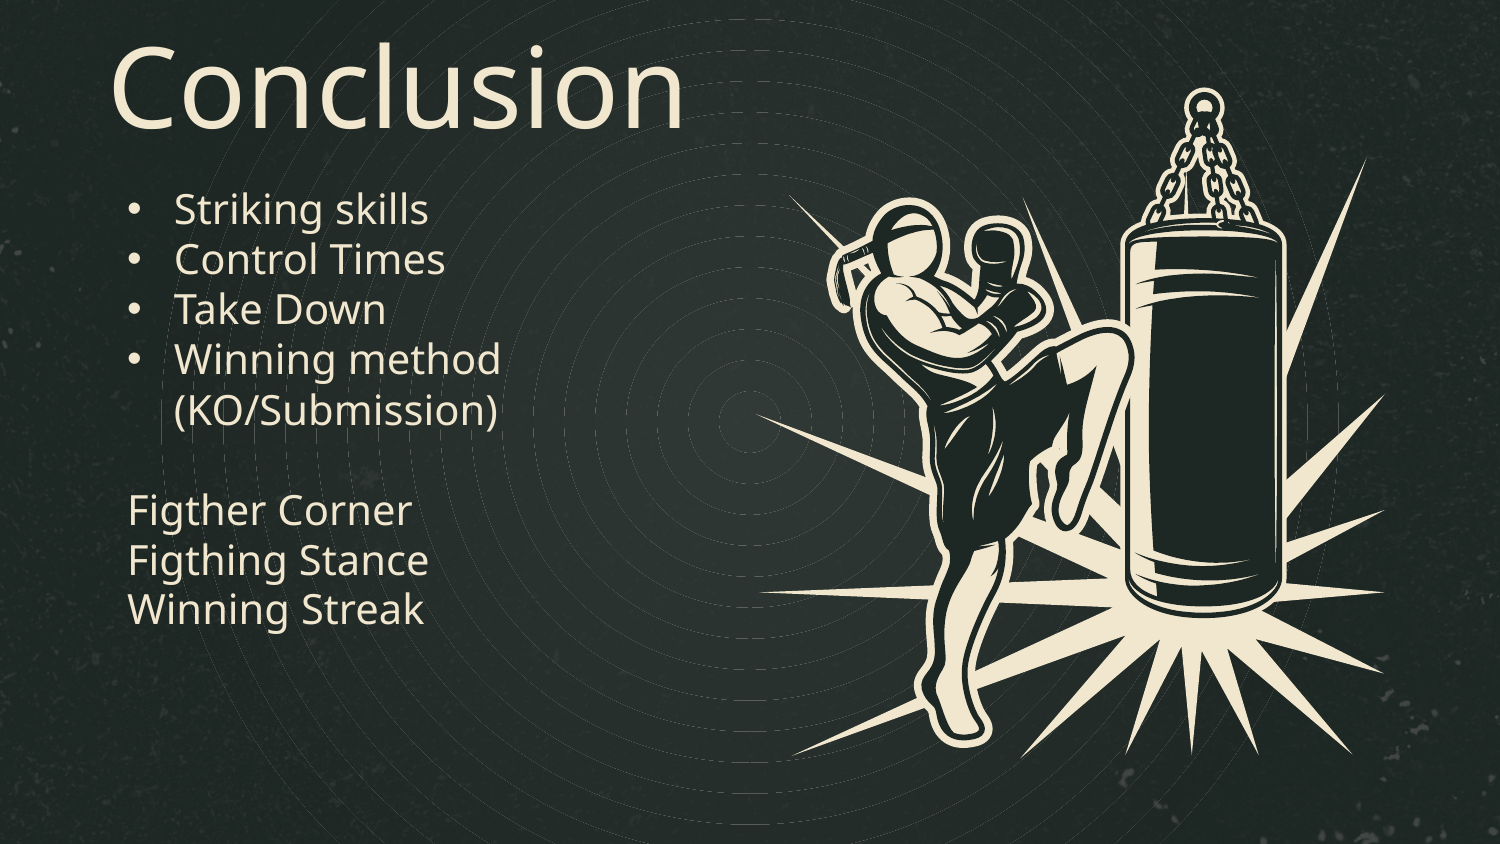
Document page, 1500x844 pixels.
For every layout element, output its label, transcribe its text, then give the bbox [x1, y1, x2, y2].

text_box [1125, 92, 1283, 619]
text_box [755, 414, 929, 495]
text_box [826, 197, 1143, 748]
subtitle Striking skills Control Times Take Down Winning method (KO/Submission) Figther Corner Figthing Stance Winning Streak [112, 183, 594, 699]
text_box [976, 517, 1385, 759]
text_box [1022, 197, 1082, 330]
text_box [1184, 173, 1189, 214]
text_box [1120, 87, 1287, 623]
text_box [758, 585, 933, 600]
text_box [834, 204, 1135, 741]
text_box [1287, 510, 1385, 563]
text_box [791, 698, 924, 756]
text_box [1287, 157, 1367, 376]
picture [0, 0, 1500, 844]
text_box [1113, 429, 1120, 464]
text_box [1287, 394, 1385, 518]
text_box [857, 265, 870, 276]
text_box [788, 195, 844, 248]
title Conclusion [92, 32, 728, 198]
text_box [1090, 487, 1120, 547]
text_box [1041, 456, 1052, 470]
